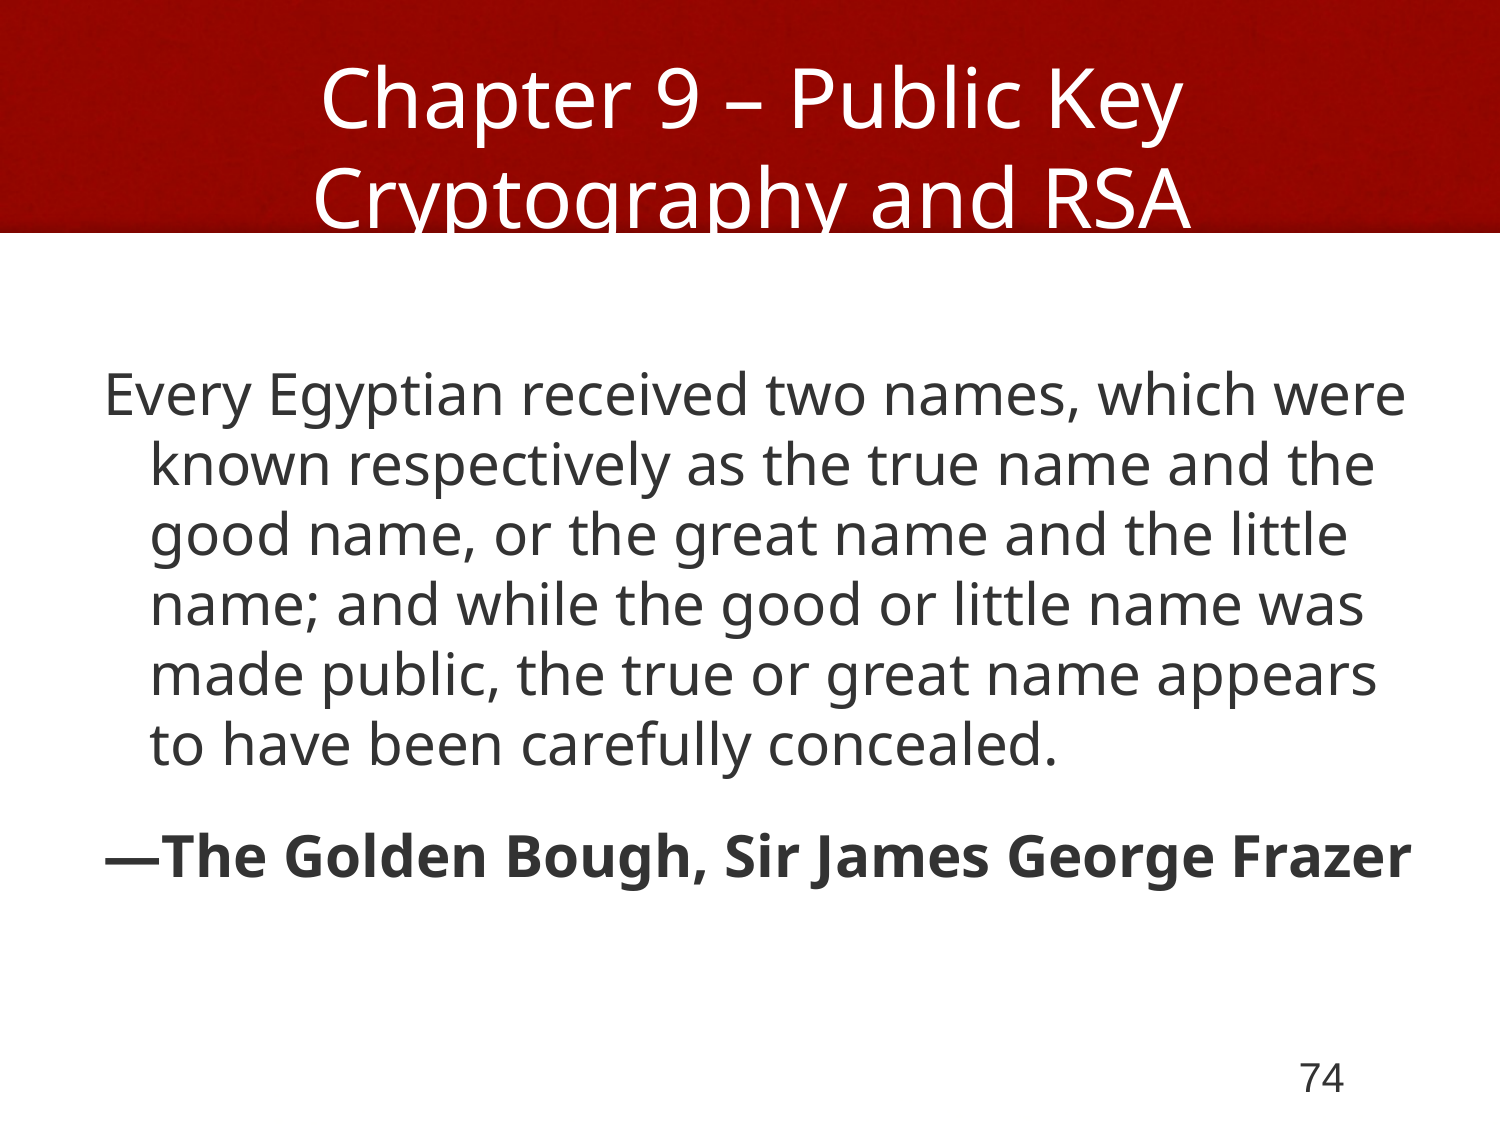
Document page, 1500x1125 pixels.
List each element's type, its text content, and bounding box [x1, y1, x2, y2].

title Chapter 9 – Public Key Cryptography and RSA [76, 101, 1427, 290]
list Every Egyptian received two names, which were known respectively as the true name and the good name, or the great name and the little name; and while the good or little name was made public, the true or great name appears to have been carefully concealed. —The Golden Bough, Sir James George Frazer [88, 350, 1439, 1005]
picture [0, 0, 1500, 233]
slide_number 74 [1271, 1046, 1372, 1107]
